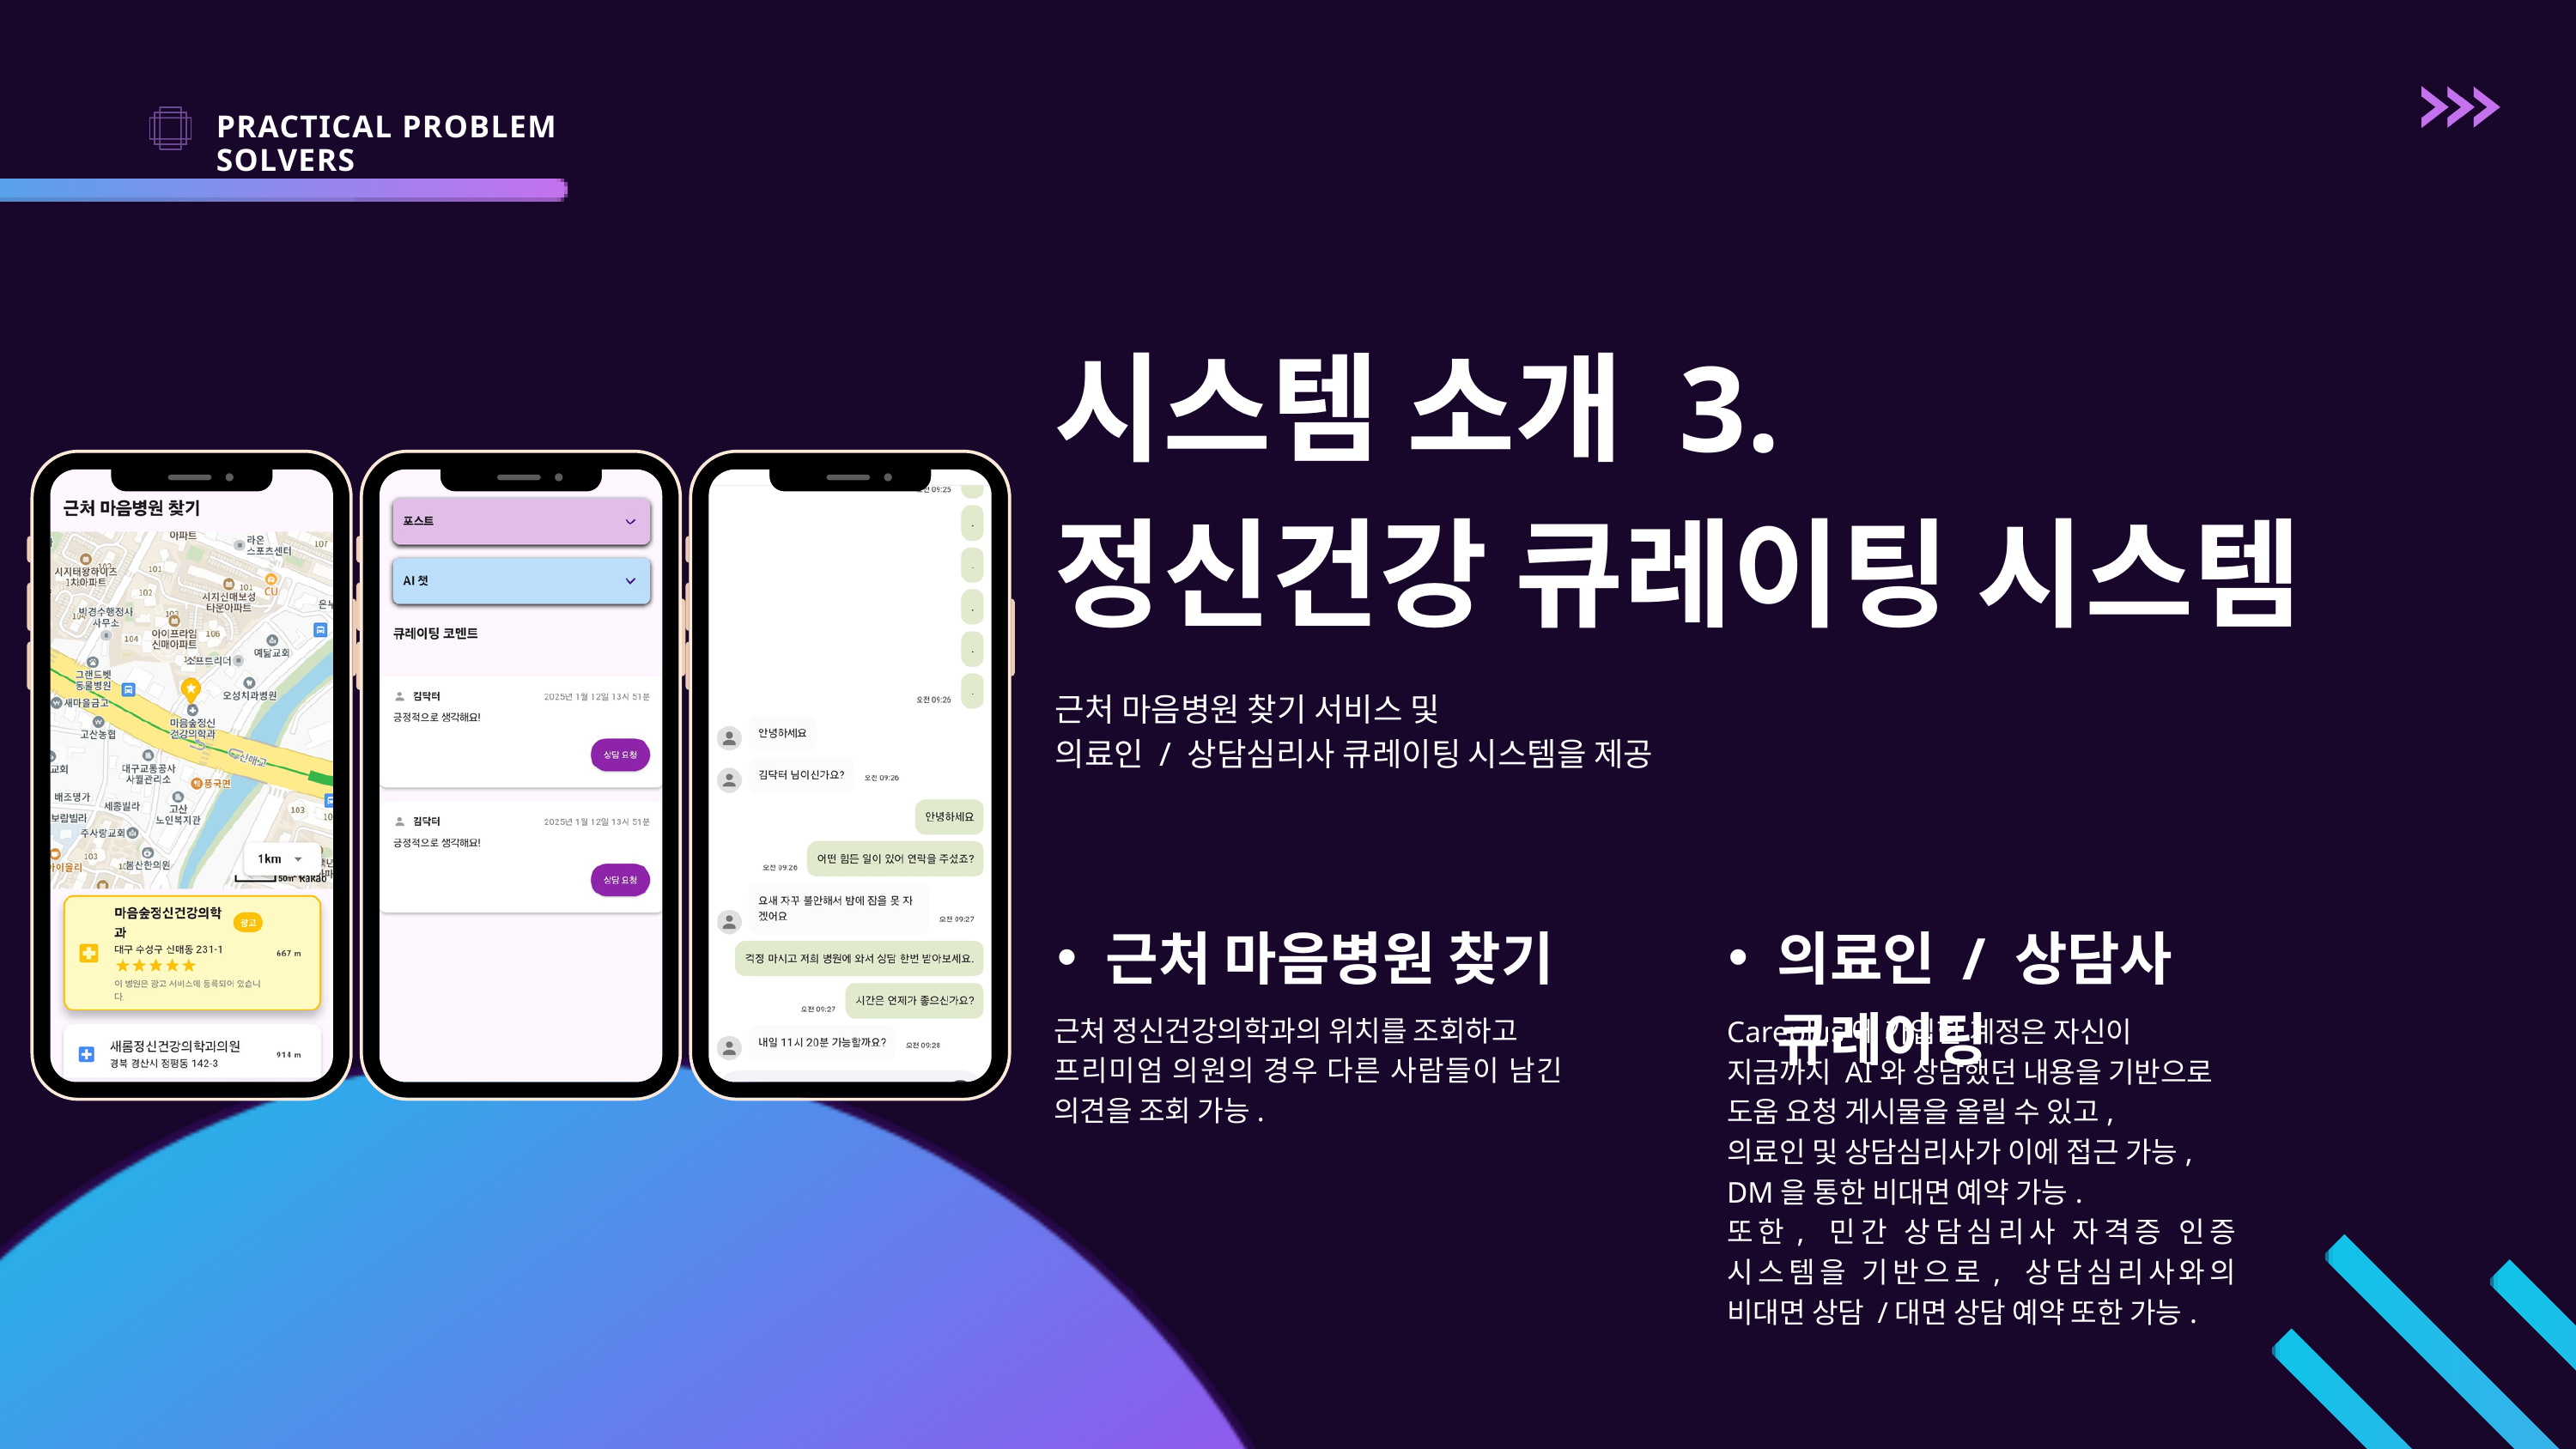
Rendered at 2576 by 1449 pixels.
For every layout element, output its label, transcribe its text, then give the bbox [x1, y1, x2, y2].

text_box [685, 449, 1016, 1101]
text_box [2322, 1234, 2560, 1449]
text_box [2487, 1259, 2576, 1371]
text_box 근처 마음병원 찾기 서비스 및 의료인 / 상담심리사 큐레이팅 시스템을 제공 [1054, 682, 2236, 773]
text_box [27, 449, 355, 1101]
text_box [355, 449, 684, 1101]
text_box 근처 정신건강의학과의 위치를 조회하고 프리미엄 의원의 경우 다른 사람들이 남긴 의견을 조회 가능. [1054, 1007, 1564, 1128]
text_box 의료인 / 상담사 큐레이팅 [1679, 911, 2392, 1072]
text_box [0, 1047, 1378, 1449]
text_box 시스템 소개 3. 정신건강 큐레이팅 시스템 [1054, 310, 2351, 641]
text_box Careplus에 가입한 계정은 자신이 지금까지 AI와 상담했던 내용을 기반으로 도움 요청 게시물을 올릴 수 있고, 의료인 및 상담심리사가 이에 접근 가능, DM을 통한 비대면 예약 가능. 또한, 민간 상담심리사 자격증 인증 시스템을 기반으로, 상담심리사와의 비대면 상담 /대면 상담 예약 또한 가능. [1727, 1008, 2237, 1329]
text_box PRACTICAL PROBLEM SOLVERS [216, 110, 644, 178]
text_box [2269, 1328, 2413, 1449]
text_box [149, 106, 192, 150]
text_box [2421, 86, 2500, 129]
text_box 근처 마음병원 찾기 [1019, 911, 1564, 991]
text_box [0, 179, 568, 202]
